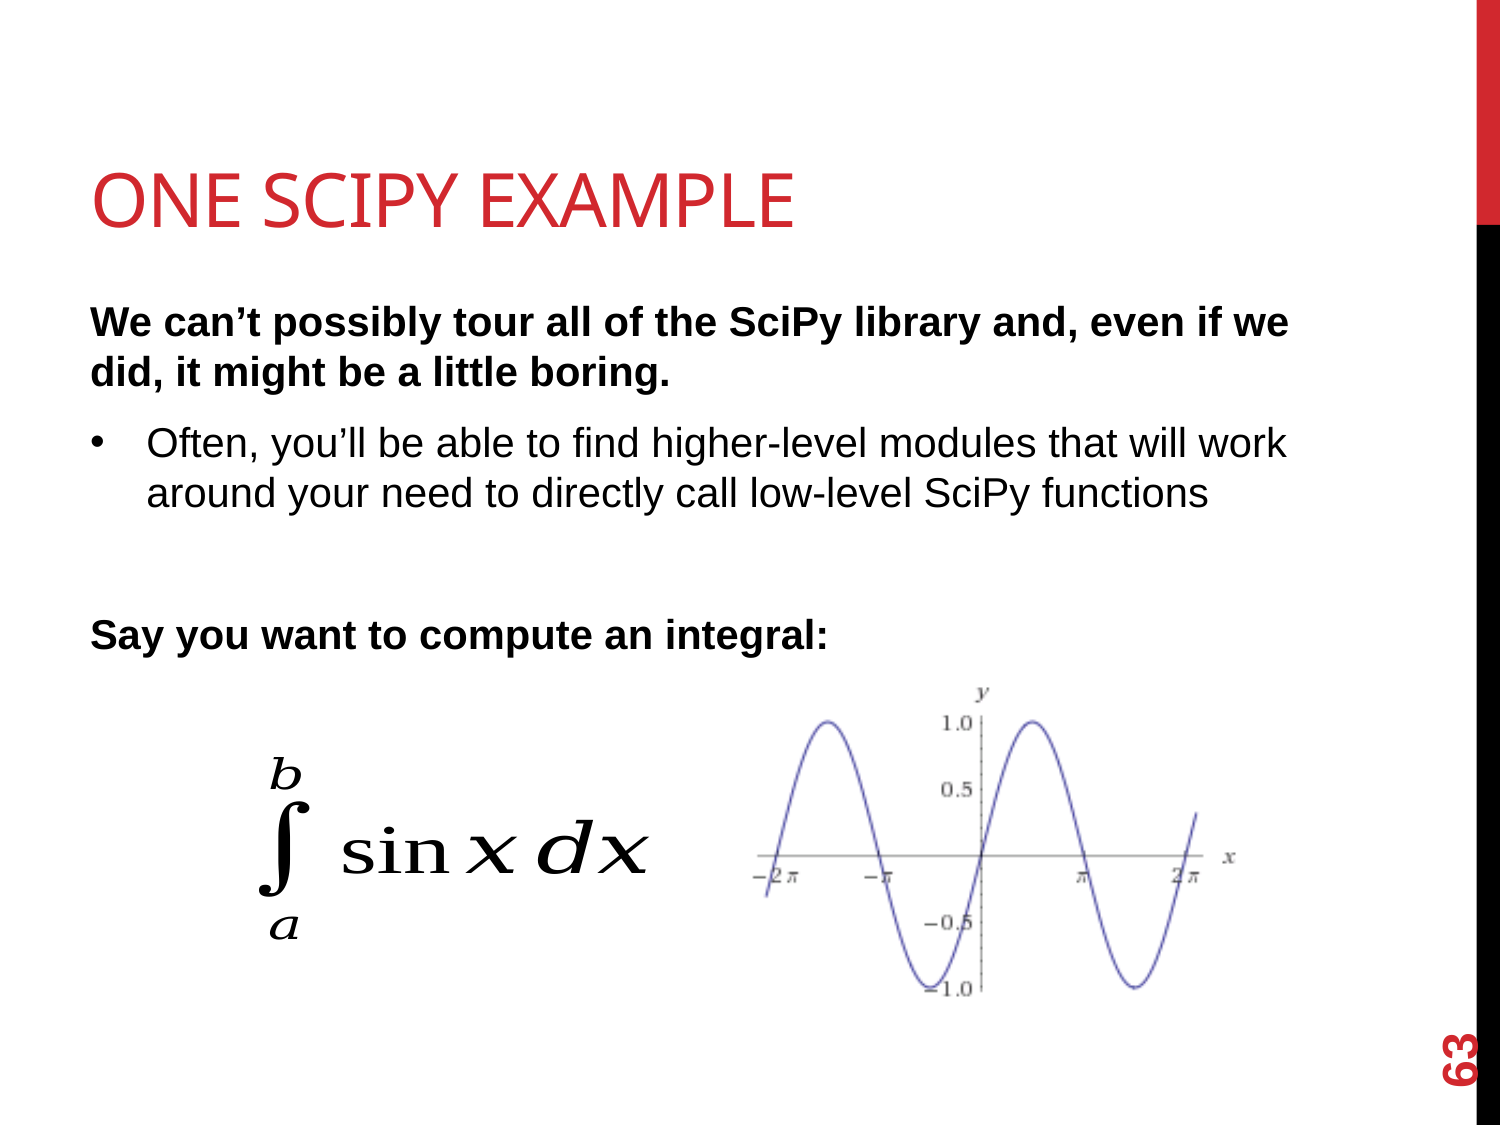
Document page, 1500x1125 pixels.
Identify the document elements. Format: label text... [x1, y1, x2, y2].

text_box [243, 670, 1252, 1029]
slide_number 63 [1427, 887, 1488, 1104]
title One SciPy Example [75, 25, 1025, 250]
list We can’t possibly tour all of the SciPy library and, even if we did, it might be a little boring. Often, you’ll be able to find higher-level modules that will work around your need to directly call low-level SciPy functions Say you want to compute an integral: [75, 287, 1325, 1005]
